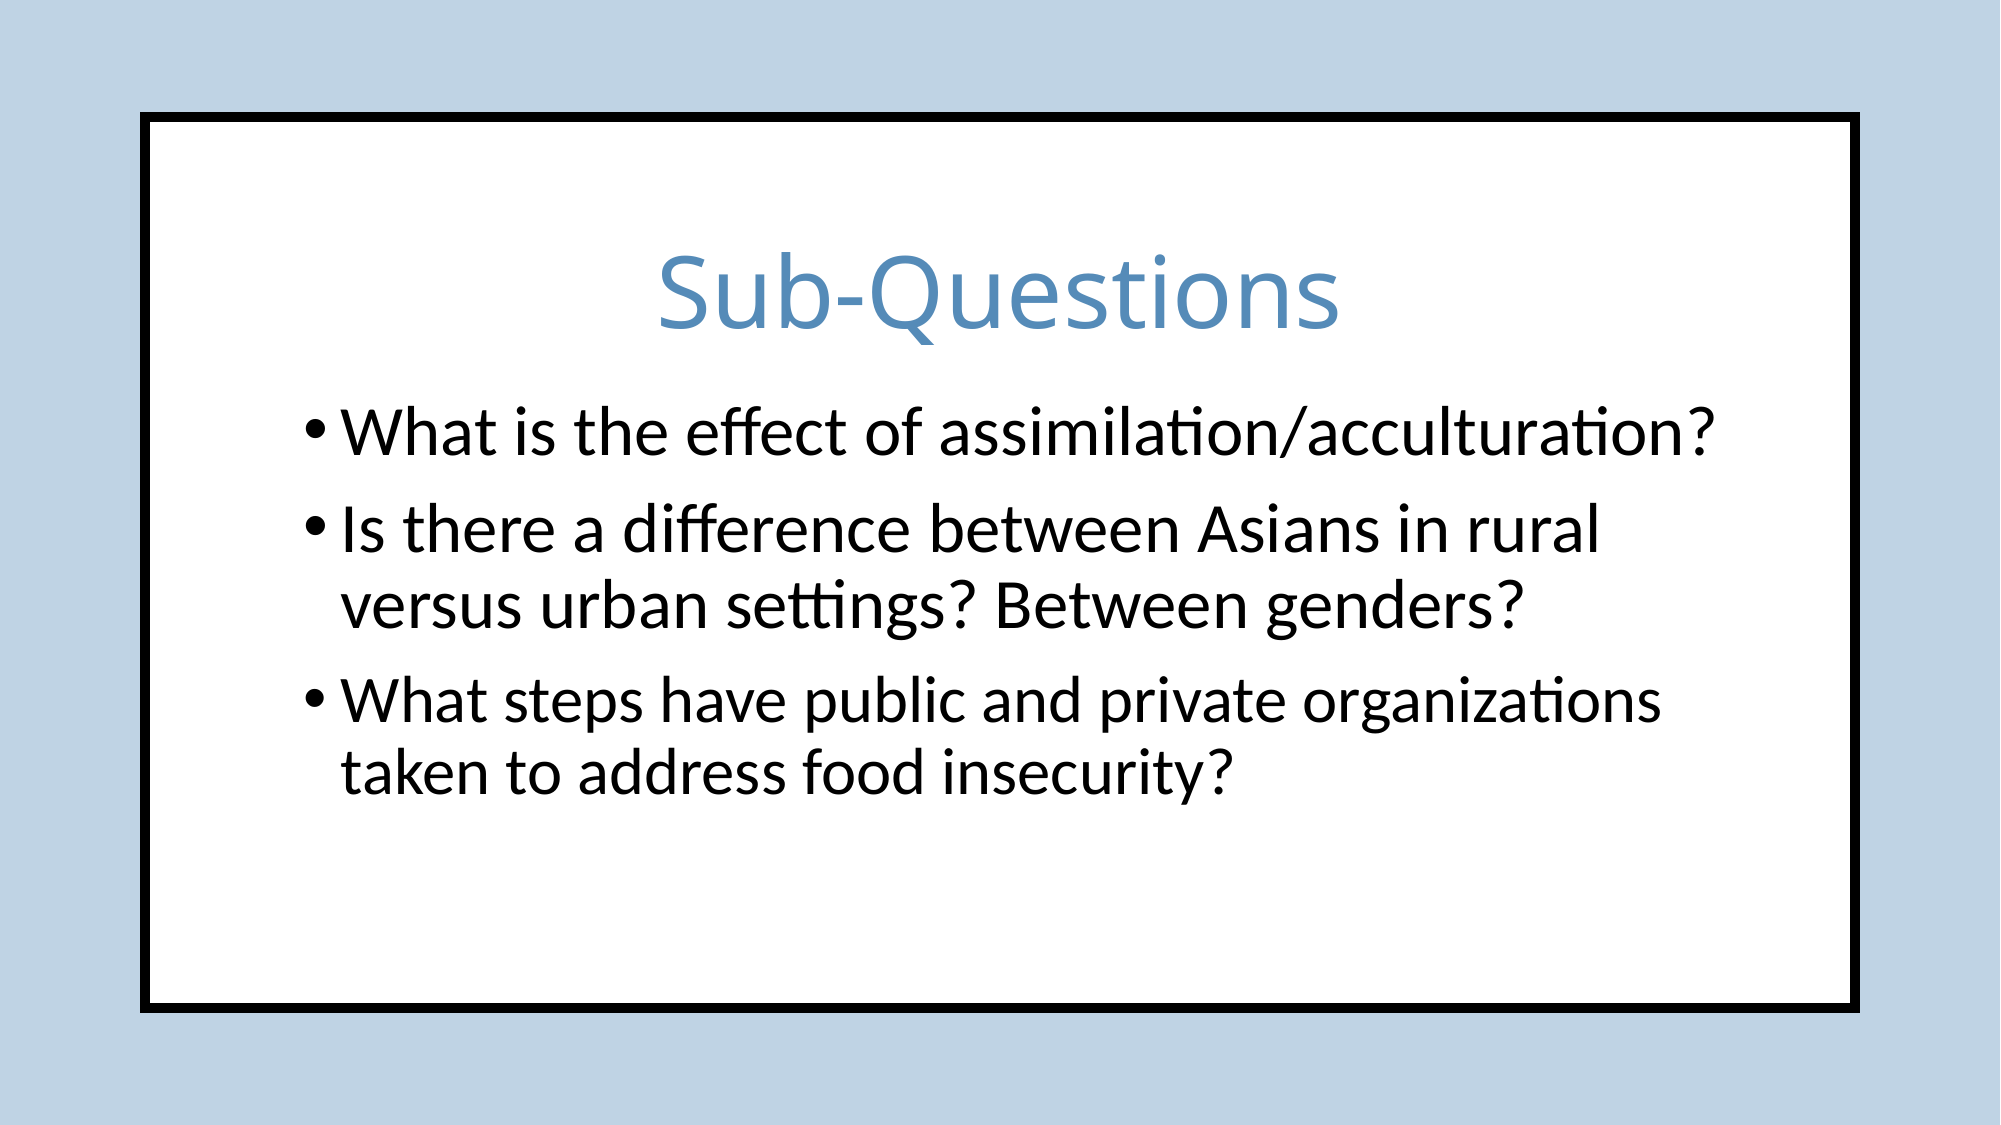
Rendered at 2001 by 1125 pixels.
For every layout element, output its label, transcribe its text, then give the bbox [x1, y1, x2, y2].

list What is the effect of assimilation/acculturation? Is there a difference between Asians in rural versus urban settings? Between genders? What steps have public and private organizations taken to address food insecurity? [288, 386, 1815, 1048]
title Sub-Questions [258, 206, 1742, 387]
text_box [144, 116, 1856, 1009]
